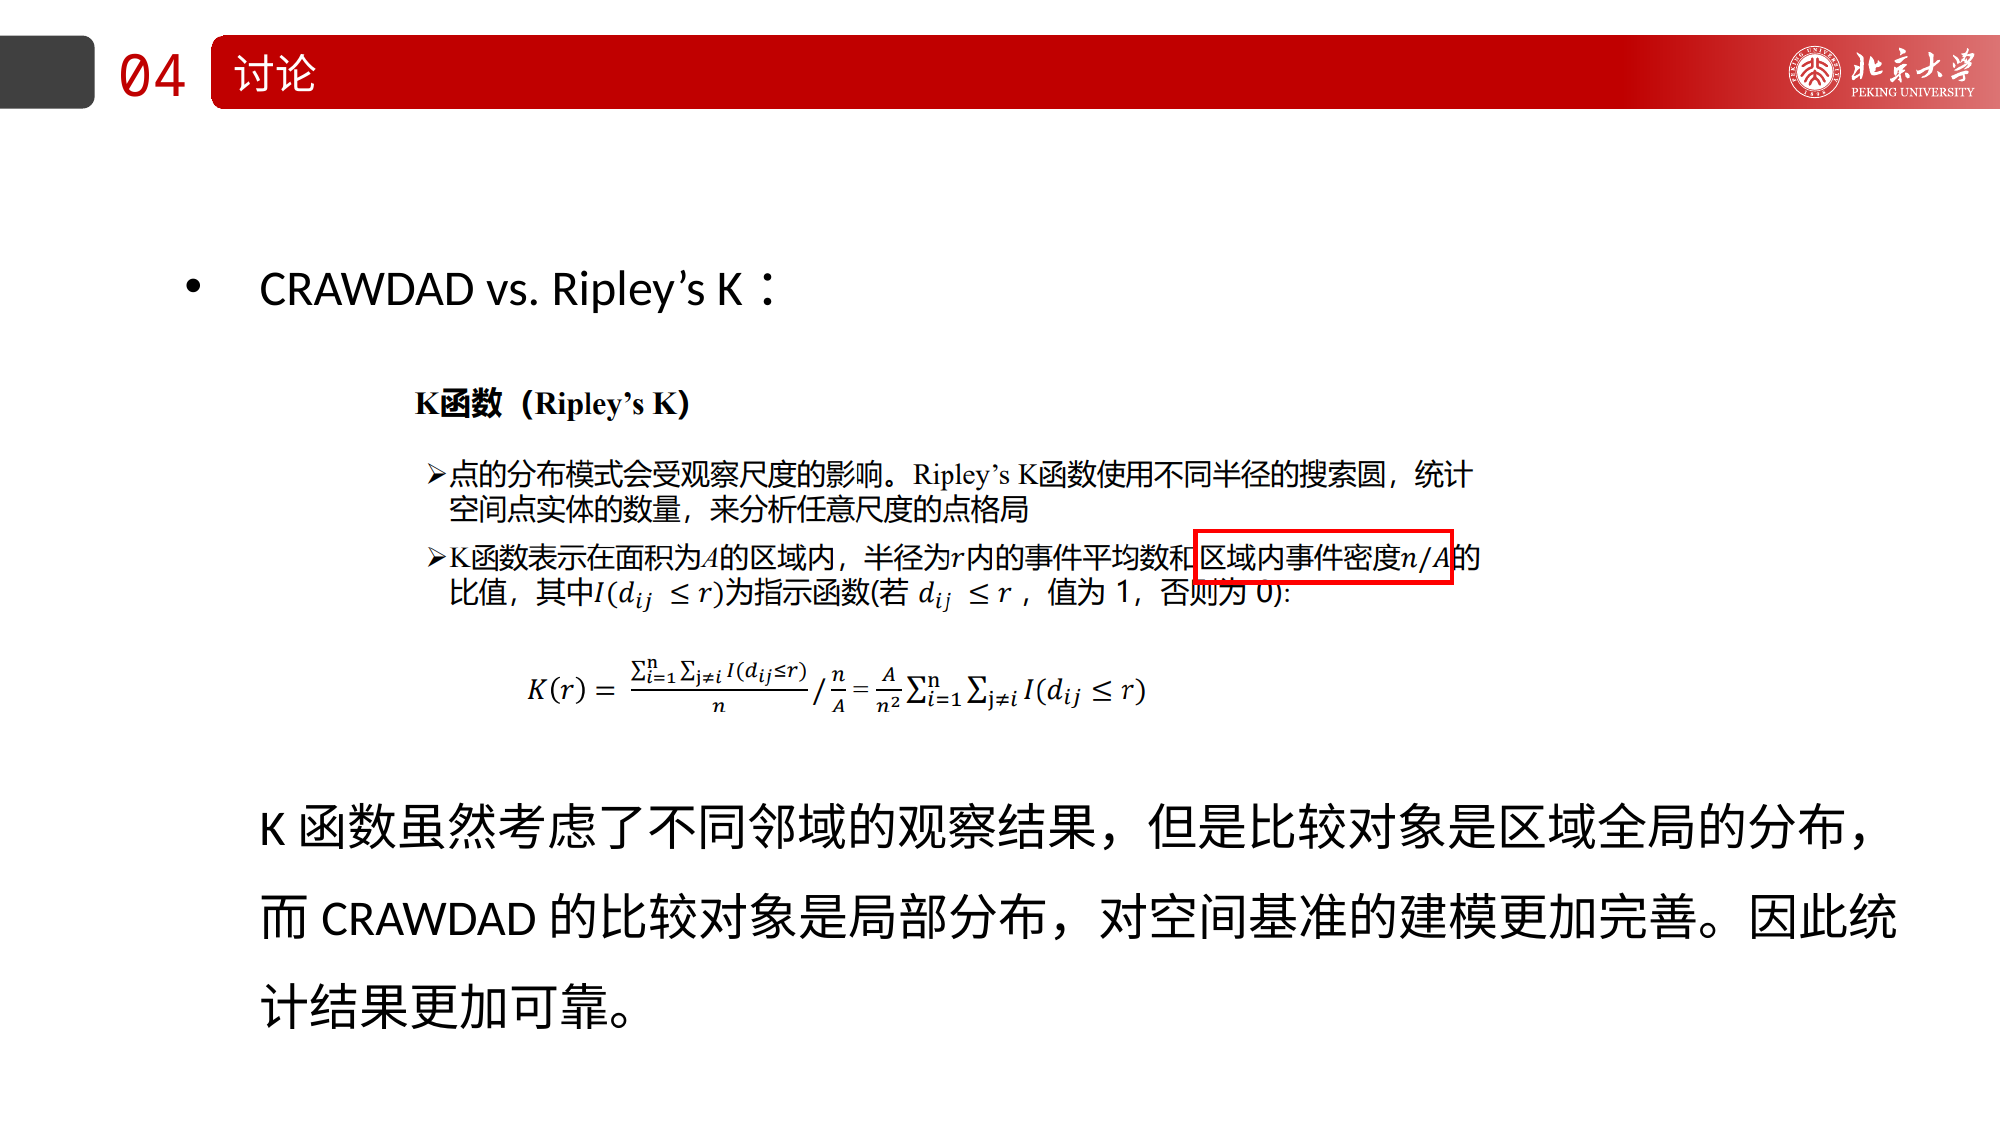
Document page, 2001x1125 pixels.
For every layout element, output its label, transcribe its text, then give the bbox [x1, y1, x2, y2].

text_box [0, 34, 96, 110]
picture [409, 383, 1486, 712]
text_box 04 [102, 30, 203, 116]
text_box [1788, 45, 1975, 99]
text_box CRAWDAD vs. Ripley’s K： K函数虽然考虑了不同邻域的观察结果，但是比较对象是区域全局的分布，而CRAWDAD的比较对象是局部分布，对空间基准的建模更加完善。因此统计结果更加可靠。 [94, 217, 1930, 1043]
text_box 讨论 [218, 40, 332, 105]
text_box [210, 34, 2000, 110]
